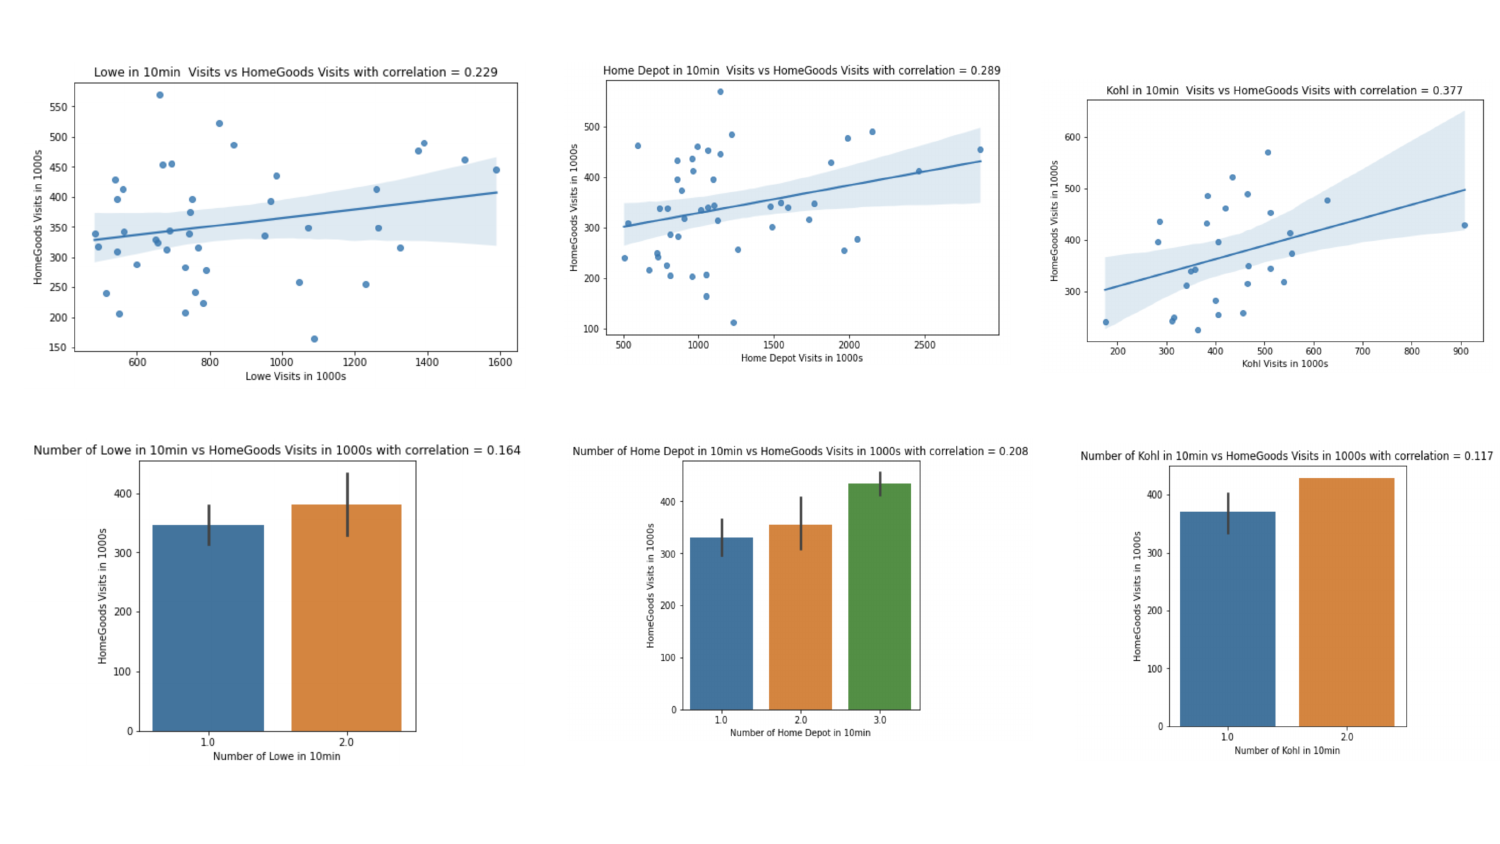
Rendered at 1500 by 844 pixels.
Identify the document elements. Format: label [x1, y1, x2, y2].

picture [563, 62, 1012, 365]
picture [24, 438, 525, 766]
picture [567, 438, 1033, 741]
picture [1040, 78, 1494, 373]
picture [24, 62, 526, 390]
picture [1075, 443, 1500, 761]
